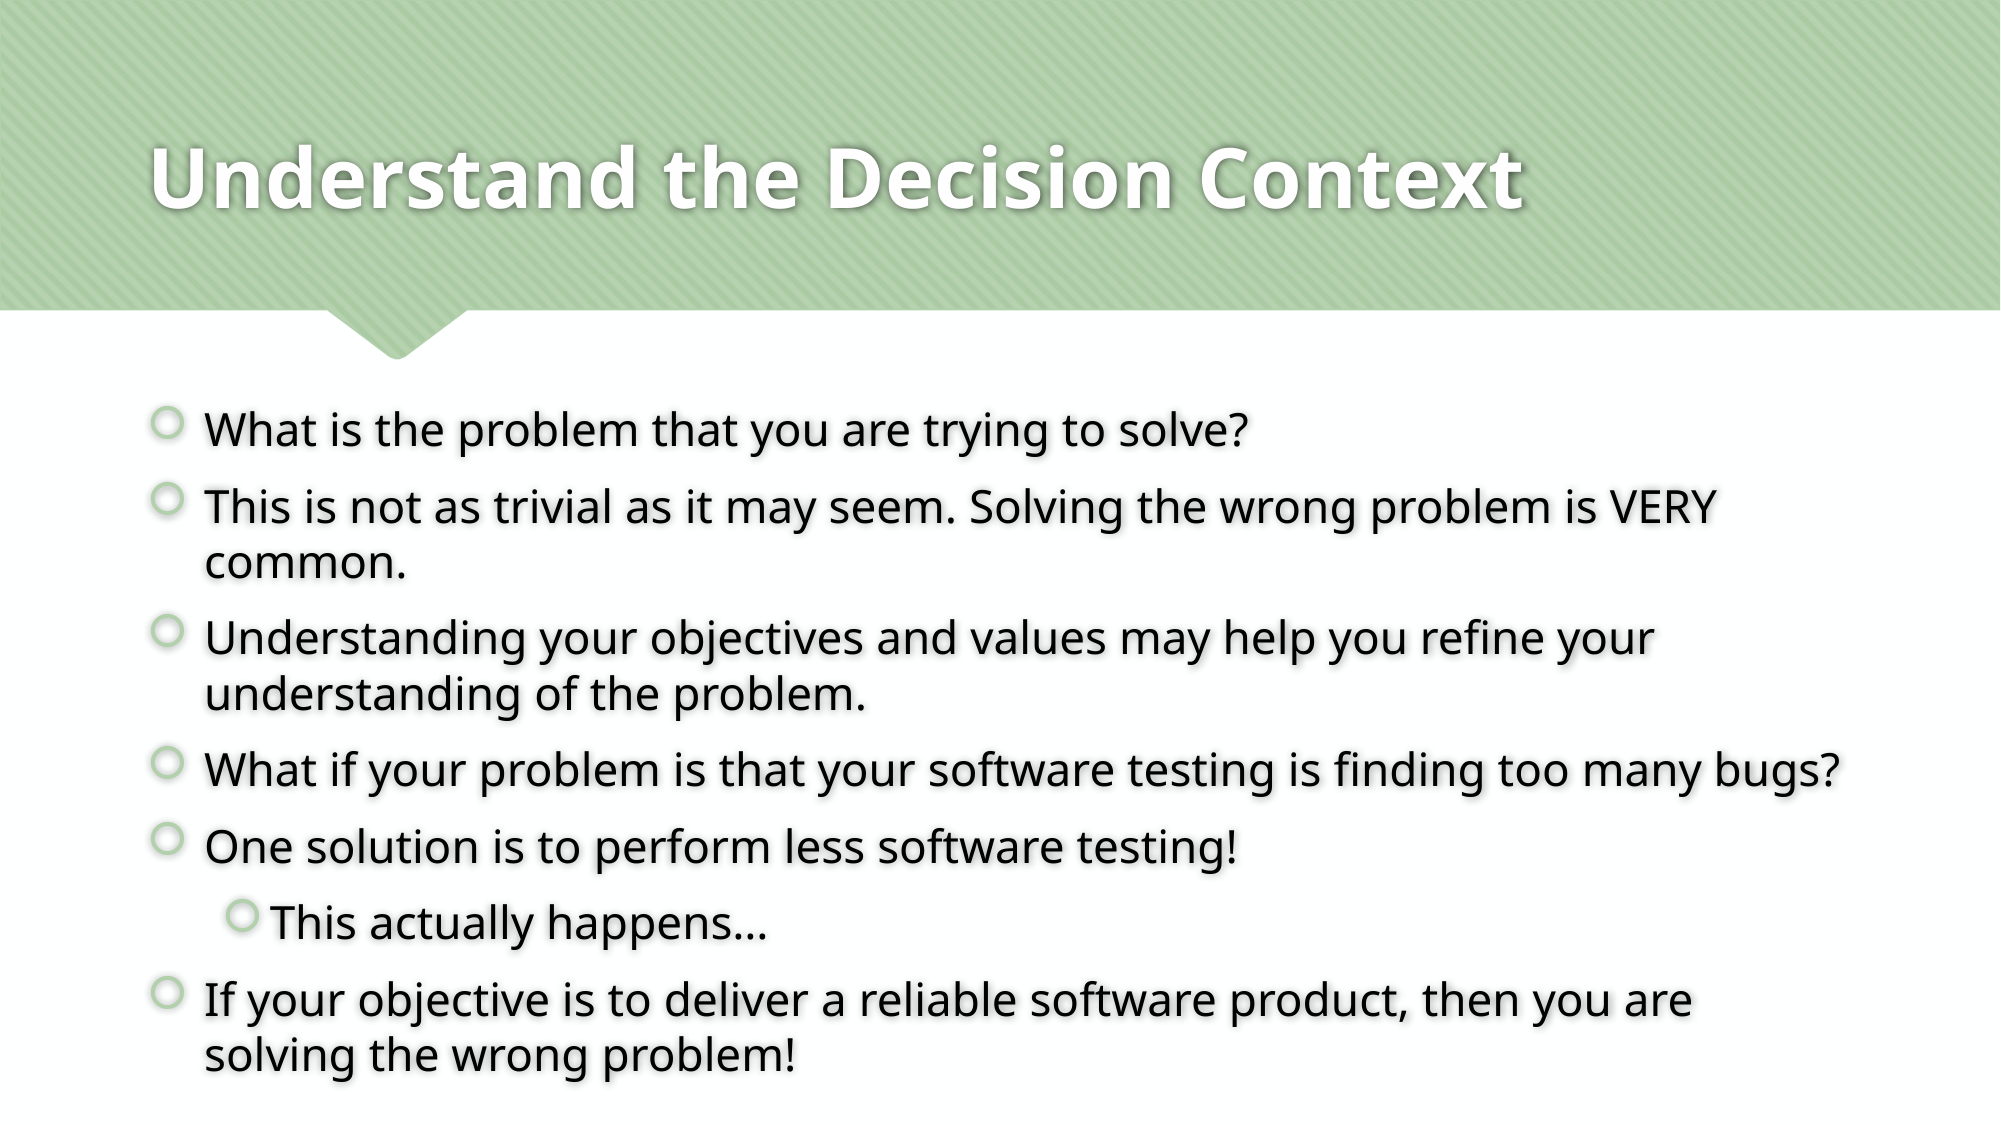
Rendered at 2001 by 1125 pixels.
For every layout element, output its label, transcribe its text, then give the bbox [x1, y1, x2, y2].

title Understand the Decision Context [132, 73, 1868, 233]
list What is the problem that you are trying to solve? This is not as trivial as it may seem. Solving the wrong problem is VERY common. Understanding your objectives and values may help you refine your understanding of the problem. What if your problem is that your software testing is finding too many bugs? One solution is to perform less software testing! This actually happens… If your objective is to deliver a reliable software product, then you are solving the wrong problem! [132, 433, 1868, 1048]
